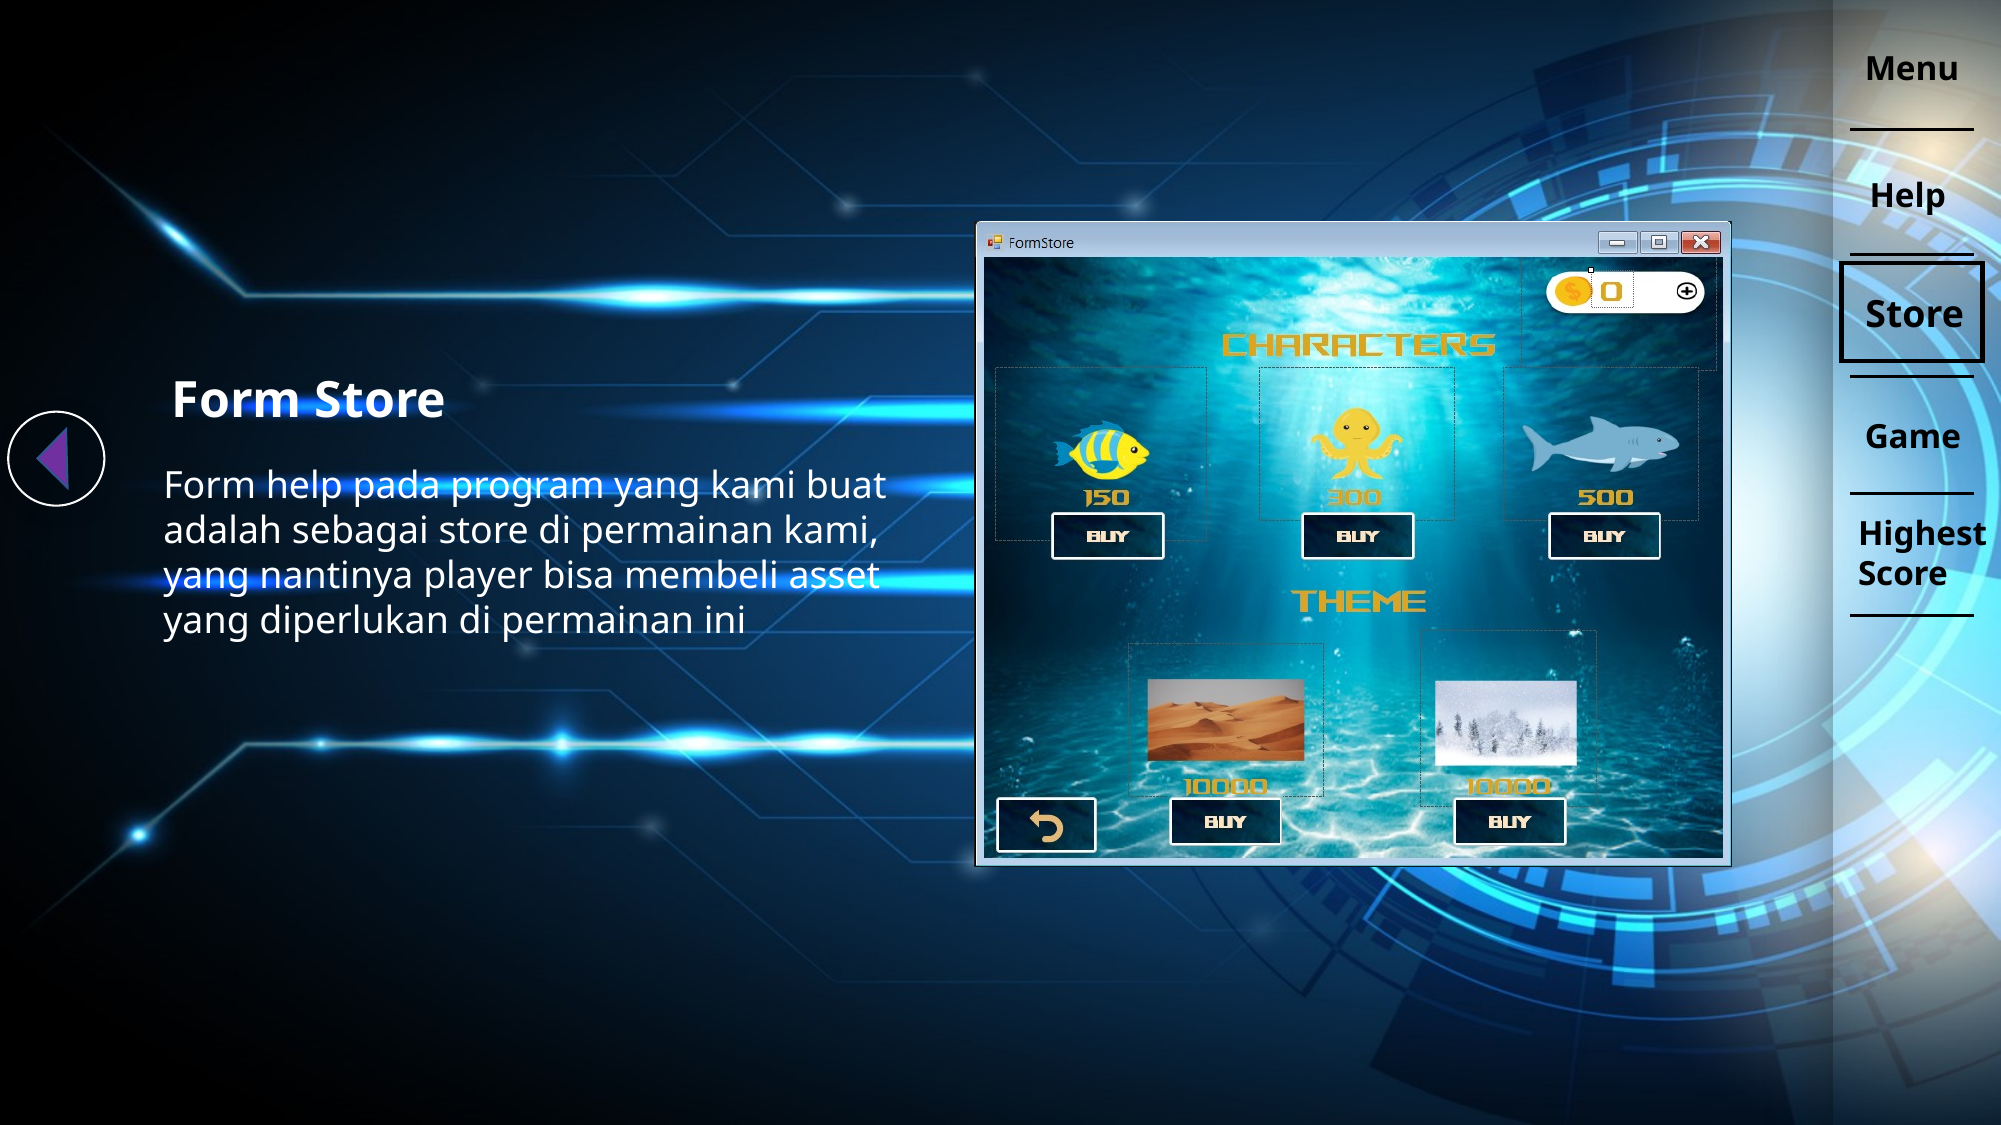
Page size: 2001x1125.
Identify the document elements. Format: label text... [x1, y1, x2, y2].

text_box Game [1849, 408, 2000, 463]
text_box [36, 426, 69, 491]
text_box Highest Score [1843, 505, 2000, 600]
text_box Help [1854, 166, 2000, 221]
text_box [1841, 262, 1984, 362]
text_box [7, 410, 106, 507]
text_box Store [1850, 282, 2000, 343]
text_box Menu [1849, 39, 2000, 95]
text_box Form Store [156, 360, 565, 435]
picture [0, 0, 1832, 1125]
text_box [1832, 0, 2000, 1125]
text_box Form help pada program yang kami buat adalah sebagai store di permainan kami, yang nantinya player bisa membeli asset yang diperlukan di permainan ini [148, 453, 954, 649]
